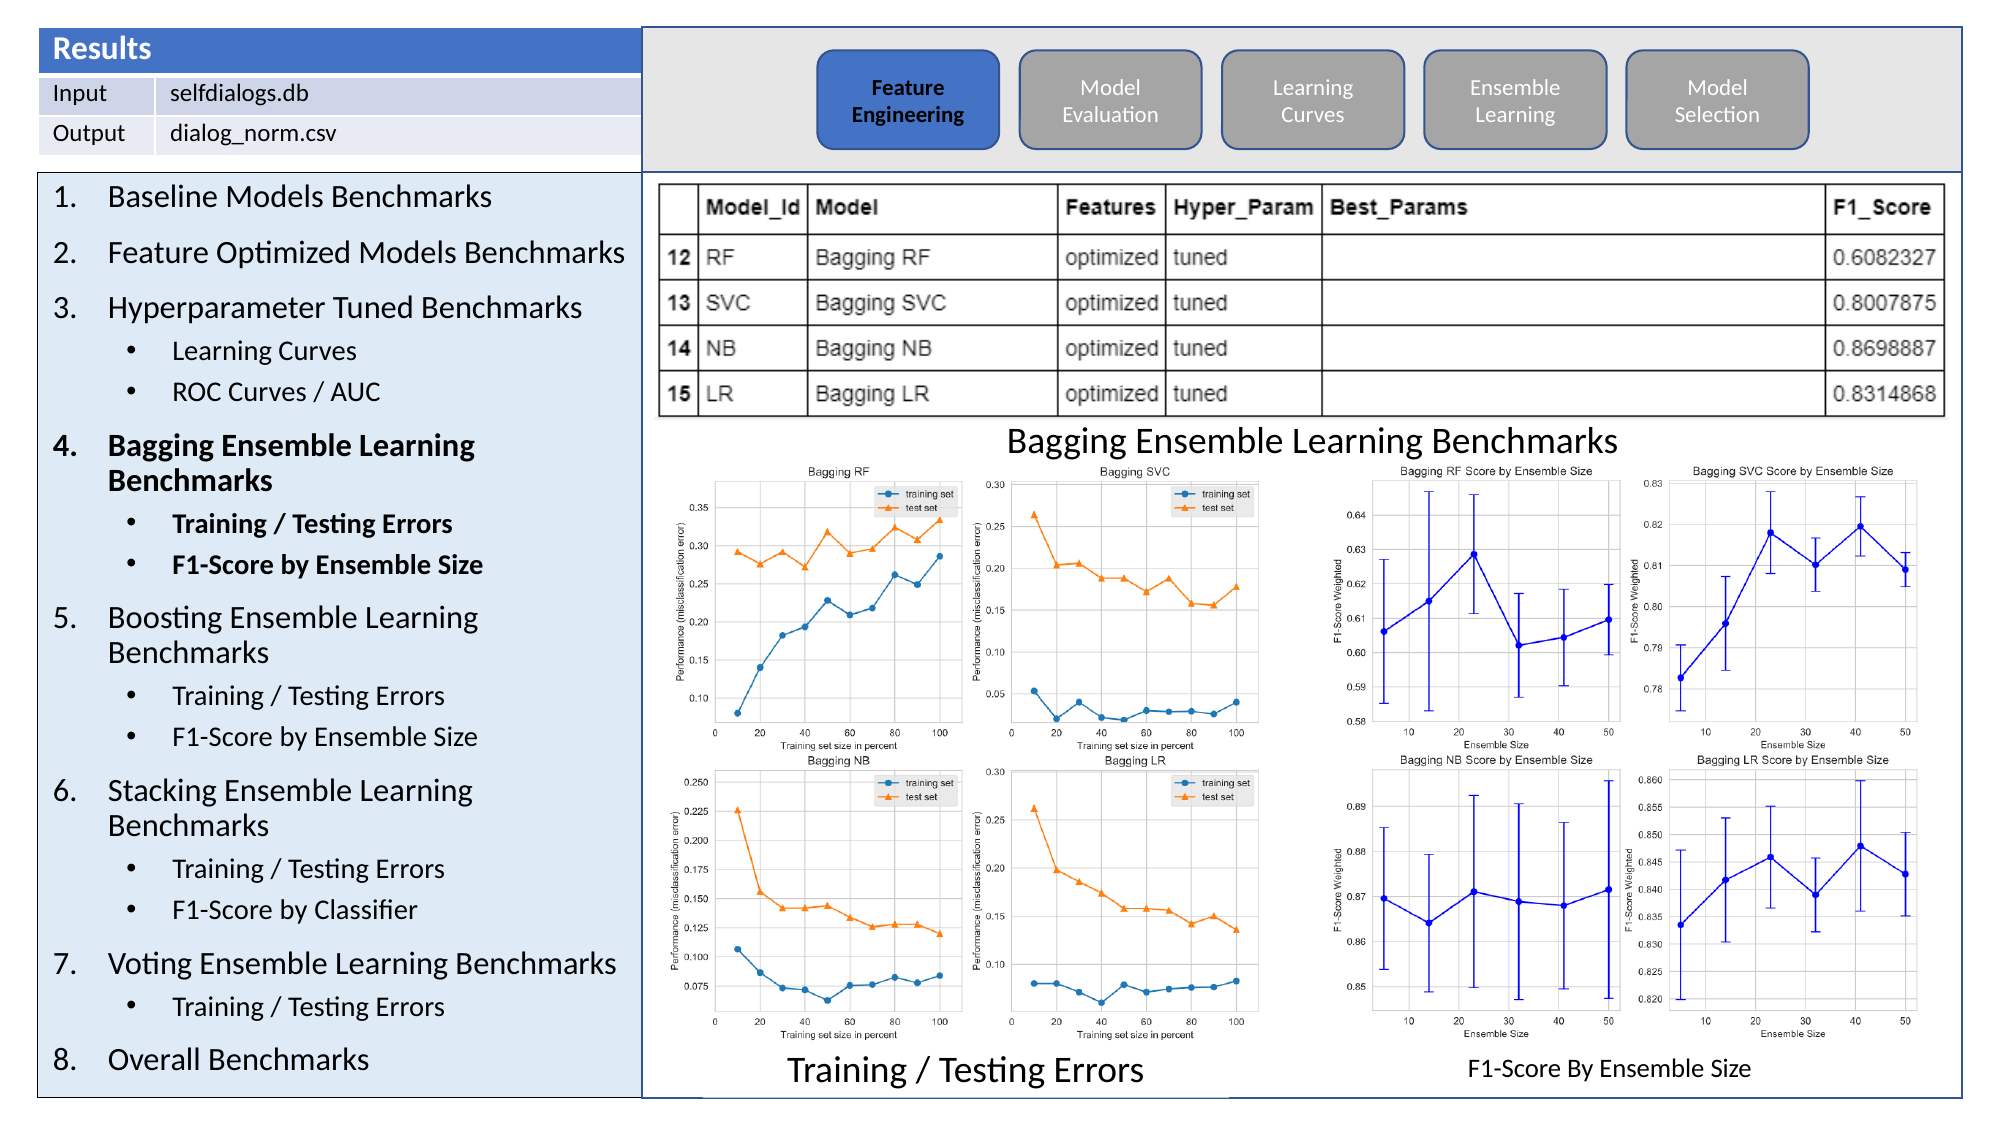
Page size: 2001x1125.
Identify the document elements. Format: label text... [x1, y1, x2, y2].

text_box Training / Testing Errors [702, 1044, 1229, 1098]
table_cell Output [39, 117, 154, 155]
picture [1325, 462, 1928, 1044]
table_cell dialog_norm.csv [156, 117, 641, 155]
picture [665, 462, 1267, 1044]
table_header Results [39, 28, 641, 73]
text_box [642, 27, 1963, 173]
text_box [641, 171, 1963, 1099]
table_cell Input [39, 78, 154, 115]
text_box F1-Score By Ensemble Size [1299, 1043, 1921, 1091]
table_cell selfdialogs.db [156, 78, 641, 115]
picture [654, 179, 1950, 425]
list Baseline Models Benchmarks Feature Optimized Models Benchmarks Hyperparameter Tuned Benchmarks Learning Curves ROC Curves / AUC Bagging Ensemble Learning Benchmarks Training / Testing Errors F1-Score by Ensemble Size Boosting Ensemble Learning Benchmarks Training / Testing Errors F1-Score by Ensemble Size Stacking Ensemble Learning Benchmarks Training / Testing Errors F1-Score by Classifier Voting Ensemble Learning Benchmarks Training / Testing Errors Overall Benchmarks [37, 172, 641, 1098]
